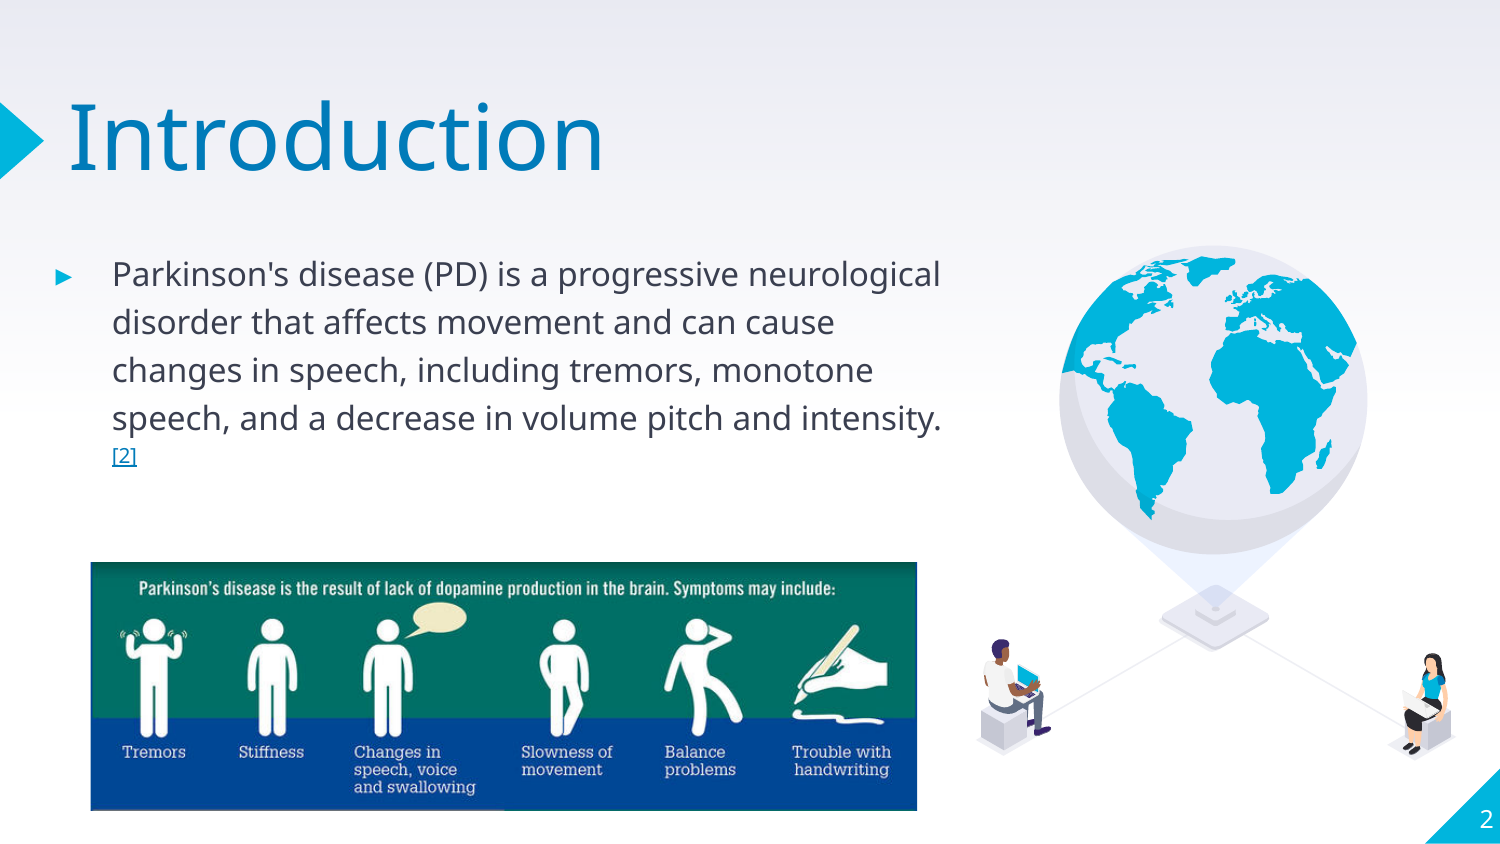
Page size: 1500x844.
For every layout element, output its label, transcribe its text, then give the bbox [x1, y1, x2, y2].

picture [90, 562, 918, 812]
slide_number 2 [1418, 760, 1494, 838]
title Introduction [68, 99, 627, 194]
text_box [975, 245, 1457, 761]
list Parkinson's disease (PD) is a progressive neurological disorder that affects movement and can cause changes in speech, including tremors, monotone speech, and a decrease in volume pitch and intensity. [2] [36, 245, 971, 494]
